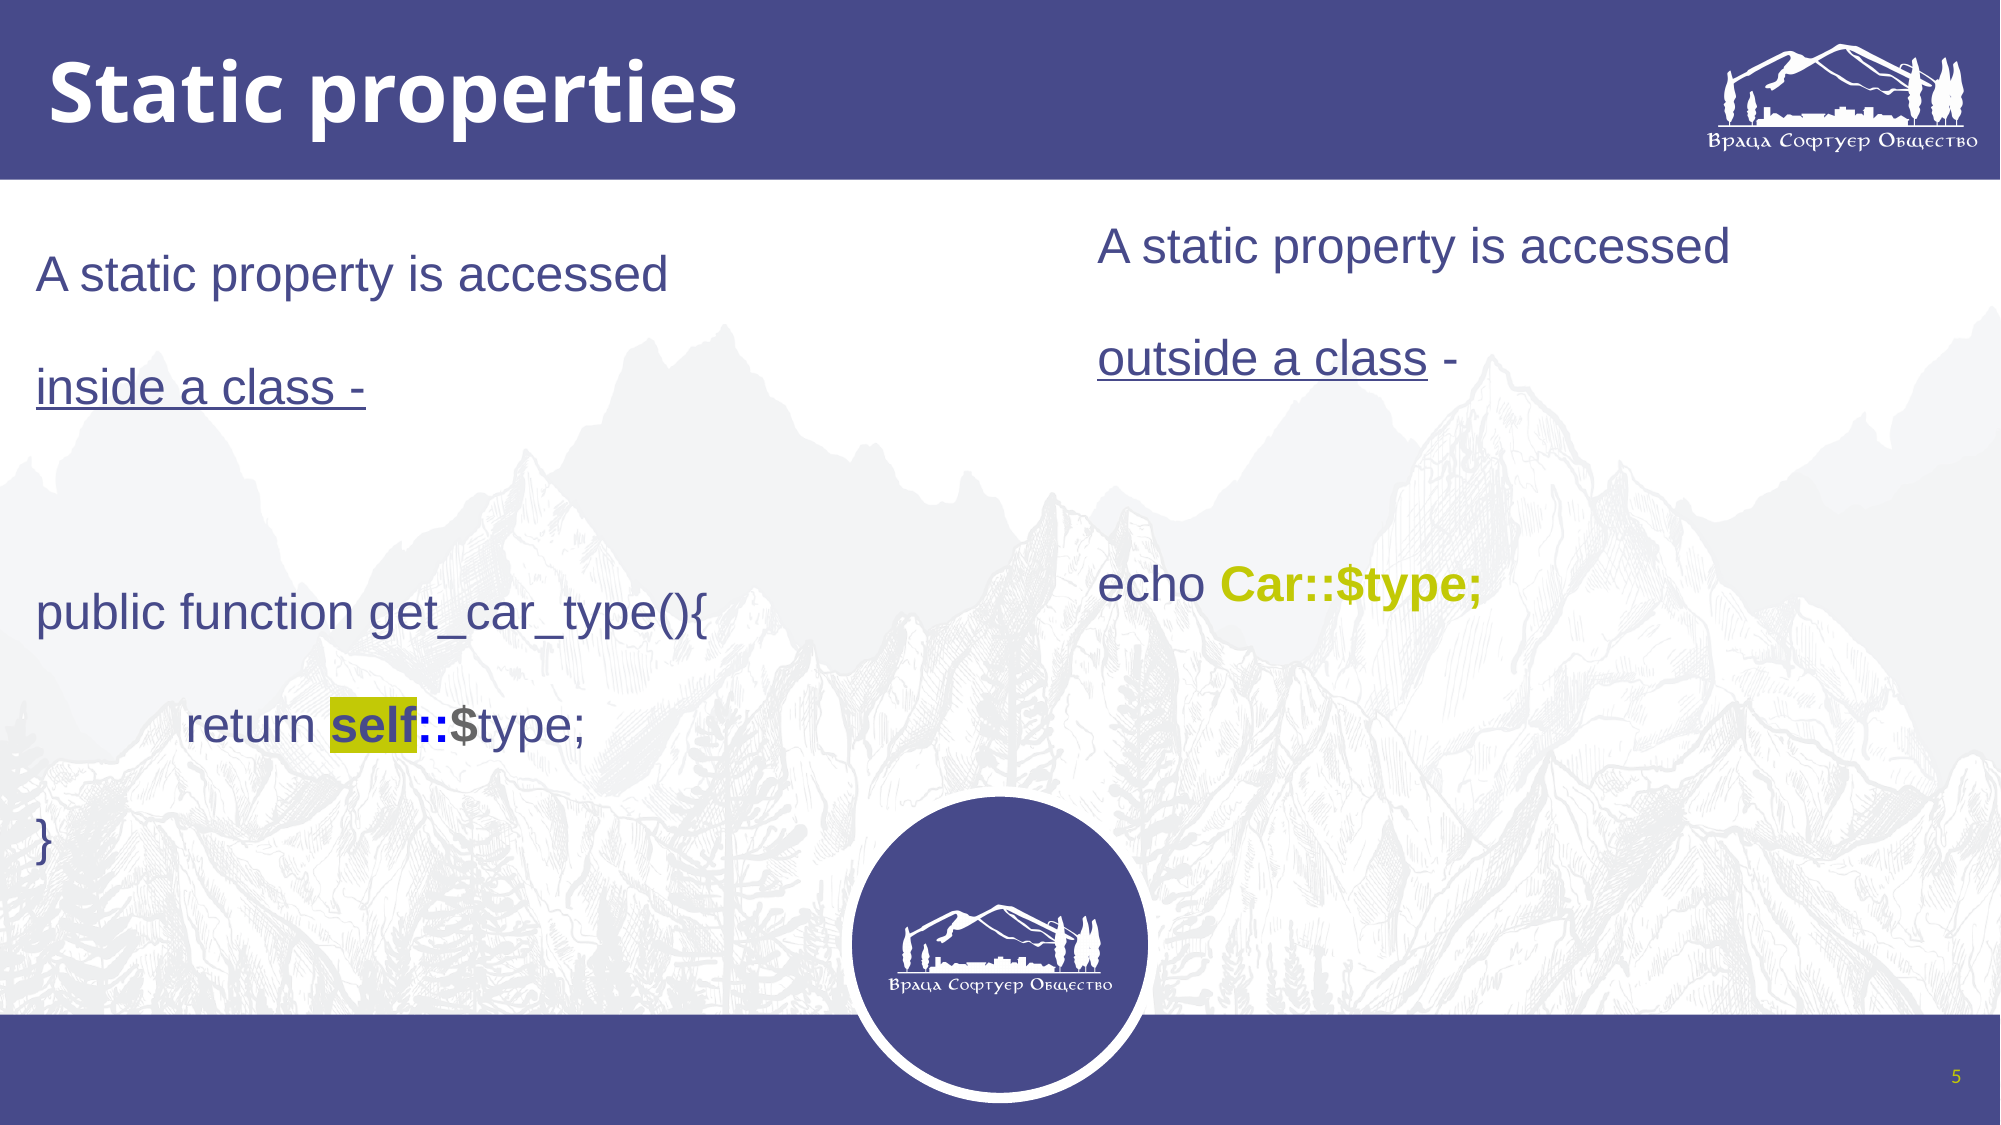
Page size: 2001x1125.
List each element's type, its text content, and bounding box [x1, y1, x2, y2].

picture [1703, 19, 1981, 165]
slide_number 5 [1897, 1049, 1968, 1101]
list A static property is accessed outside a class - echo Car::$type; [1077, 184, 1968, 976]
picture [885, 884, 1115, 1005]
list A static property is accessed inside a class - public function get_car_type(){ return self::$type; } [15, 212, 906, 1004]
title Static properties [31, 16, 1591, 162]
